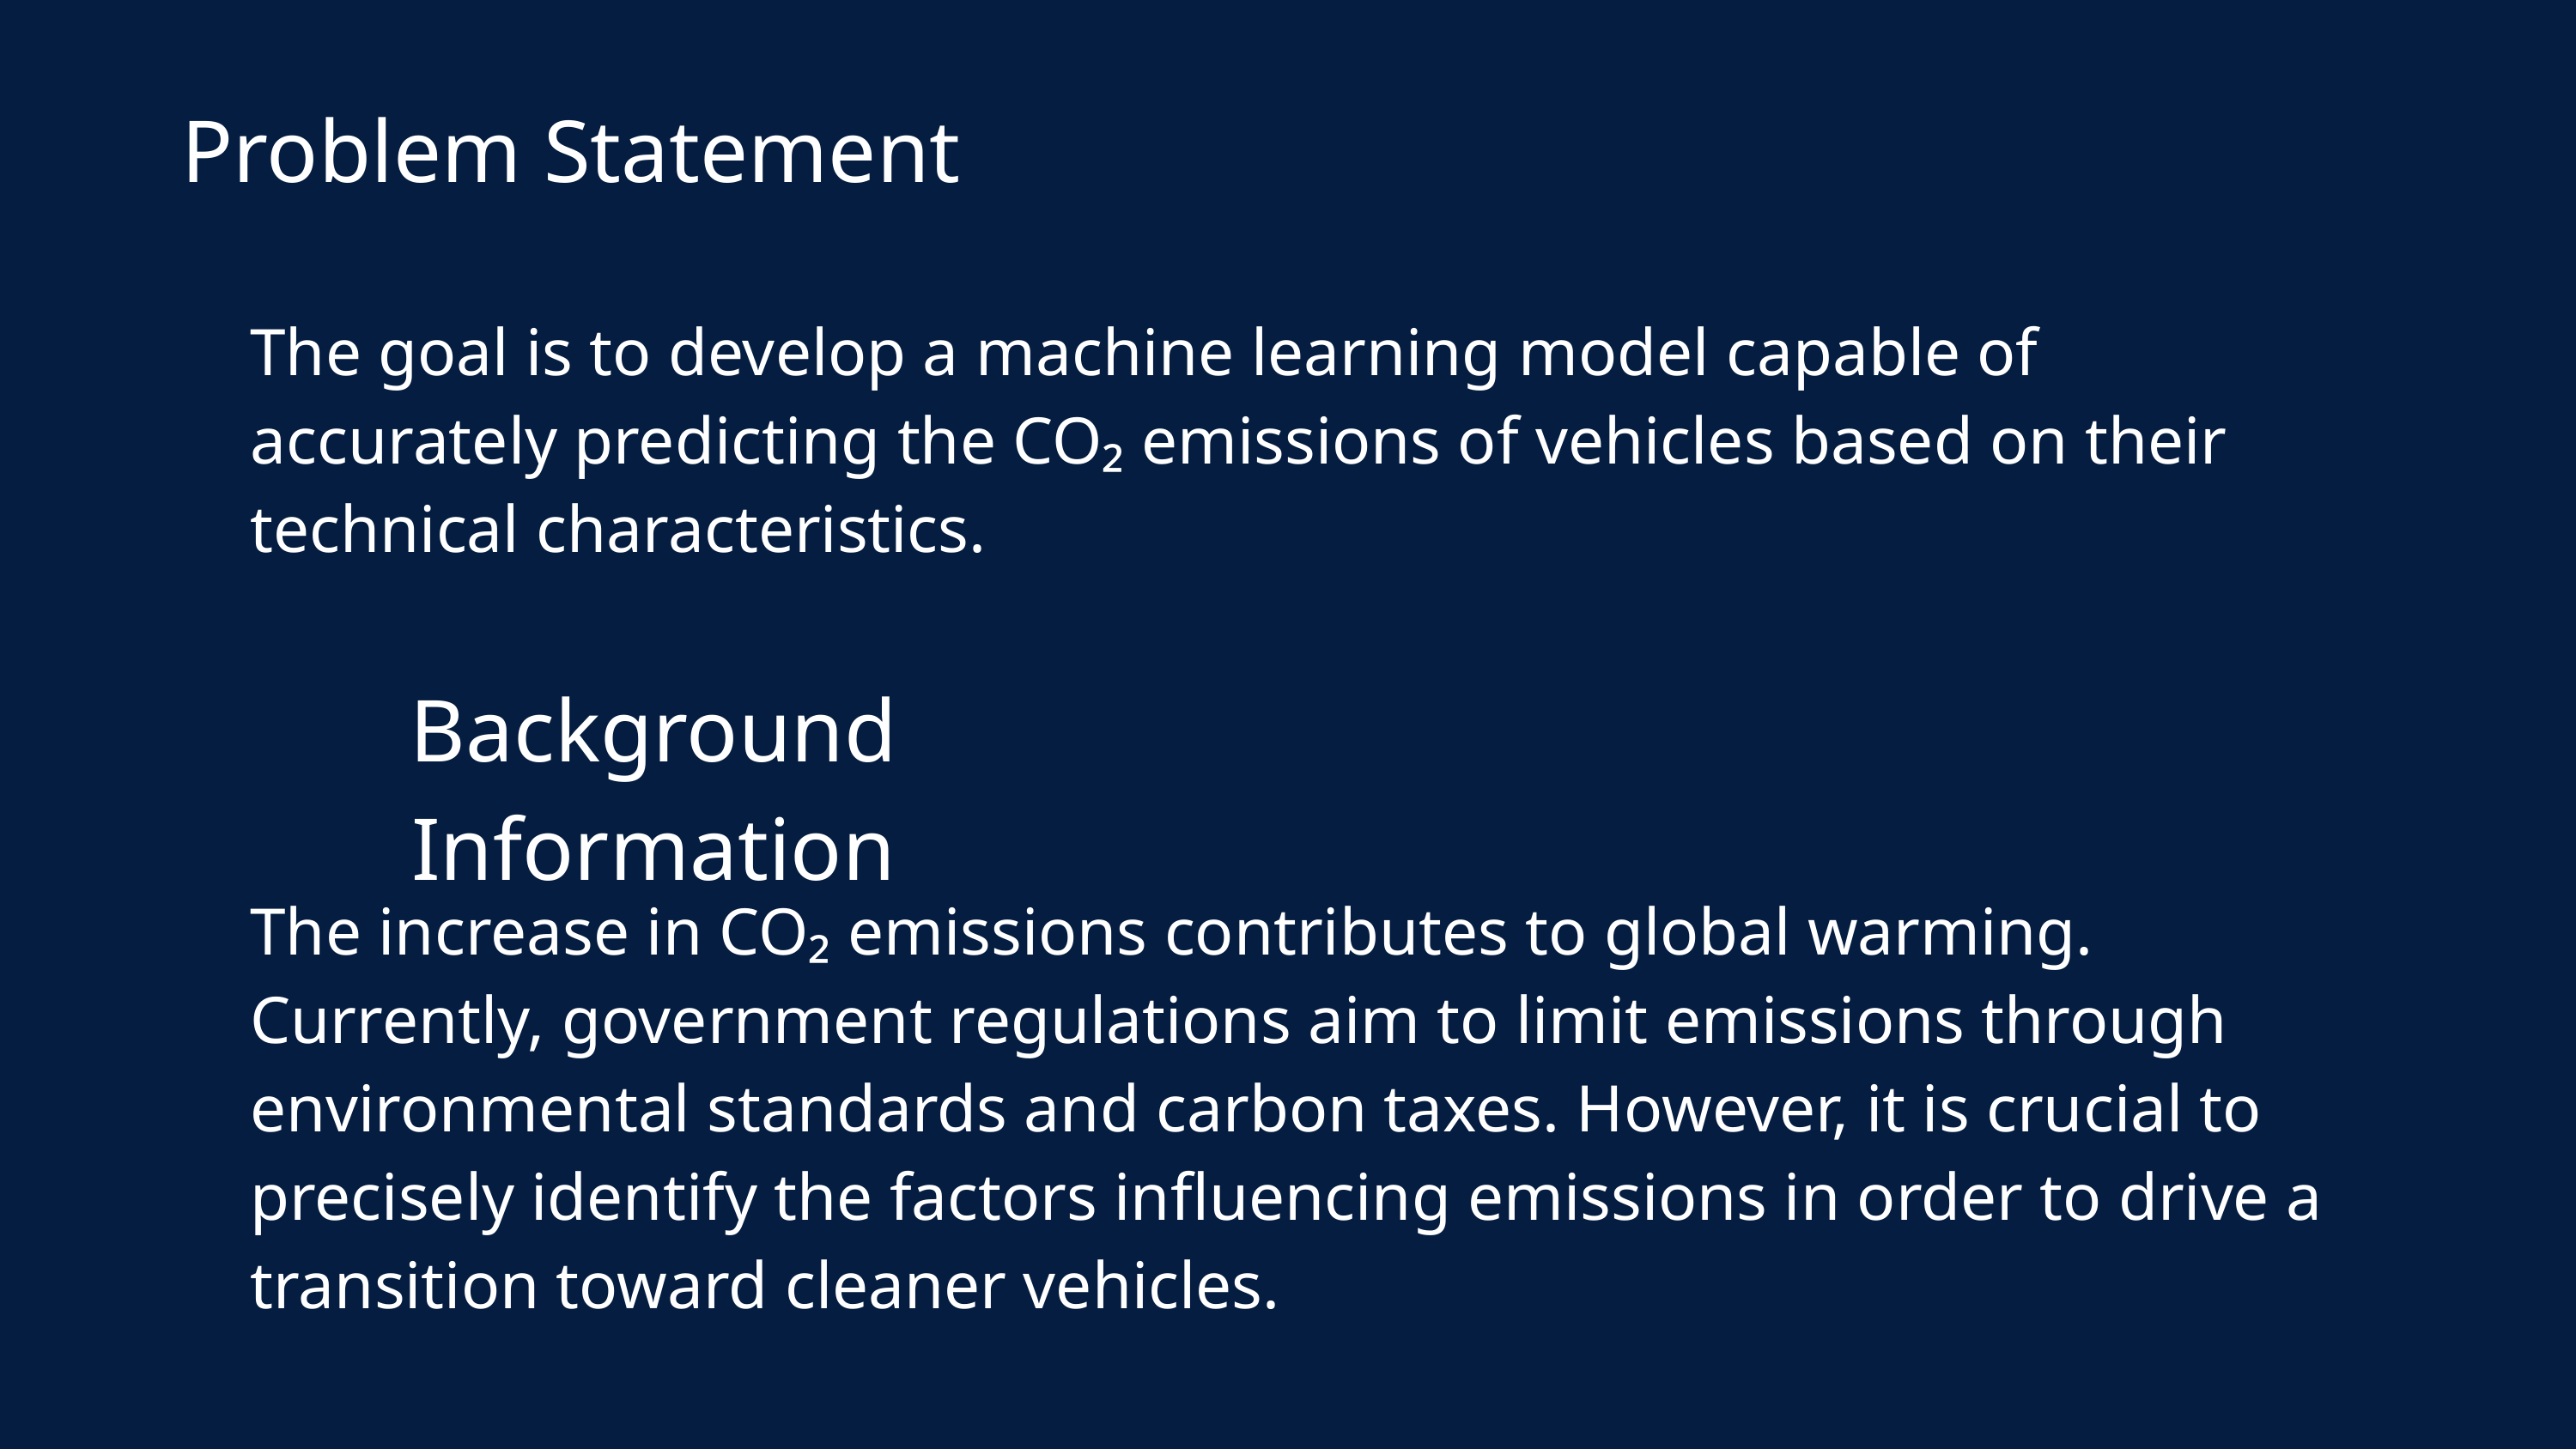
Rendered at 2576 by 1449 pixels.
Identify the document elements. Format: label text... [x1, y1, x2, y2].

text_box Problem Statement [181, 81, 1075, 200]
text_box The goal is to develop a machine learning model capable of accurately predicting the CO₂ emissions of vehicles based on their technical characteristics. [250, 299, 2326, 566]
text_box Background Information [181, 660, 1127, 897]
text_box The increase in CO₂ emissions contributes to global warming. Currently, government regulations aim to limit emissions through environmental standards and carbon taxes. However, it is crucial to precisely identify the factors influencing emissions in order to drive a transition toward cleaner vehicles. [250, 878, 2326, 1322]
